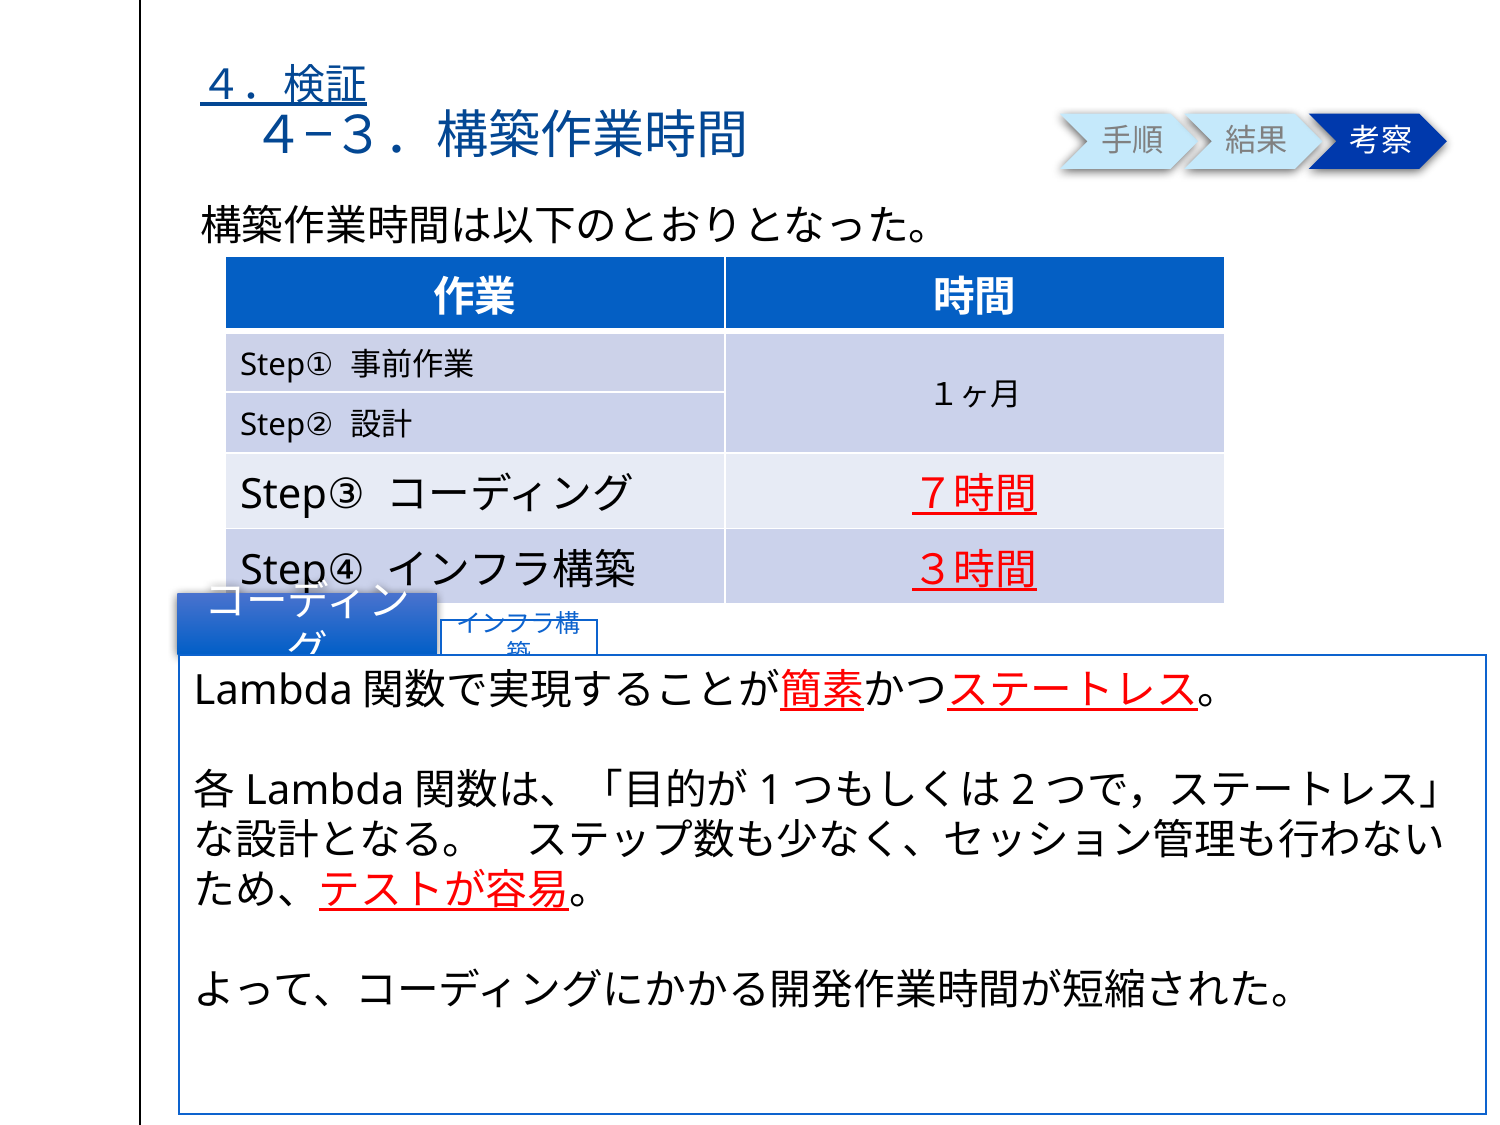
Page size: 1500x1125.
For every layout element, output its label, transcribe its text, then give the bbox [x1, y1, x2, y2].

table_cell ７時間 [726, 454, 1224, 528]
table_cell Step④ インフラ構築 [226, 529, 724, 603]
table_cell Step③ コーディング [226, 454, 724, 528]
table_cell Step② 設計 [226, 393, 724, 452]
table_cell １ヶ月 [726, 334, 1224, 452]
table_cell ３時間 [726, 529, 1224, 603]
title ４．検証 ４−３．構築作業時間 [200, 55, 1447, 174]
table_header 時間 [726, 257, 1224, 328]
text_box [1059, 82, 1447, 201]
text_box コーディング [177, 593, 437, 655]
table_cell Step① 事前作業 [226, 334, 724, 391]
table_header 作業 [226, 257, 724, 328]
list 構築作業時間は以下のとおりとなった。 [200, 191, 1447, 272]
text_box インフラ構築 [440, 619, 598, 654]
text_box Lambda関数で実現することが簡素かつステートレス。 各Lambda関数は、「目的が1つもしくは2つで，ステートレス」な設計となる。 ステップ数も少なく、セッション管理も行わないため、テストが容易。 よって、コーディングにかかる開発作業時間が短縮された。 [178, 654, 1487, 1115]
